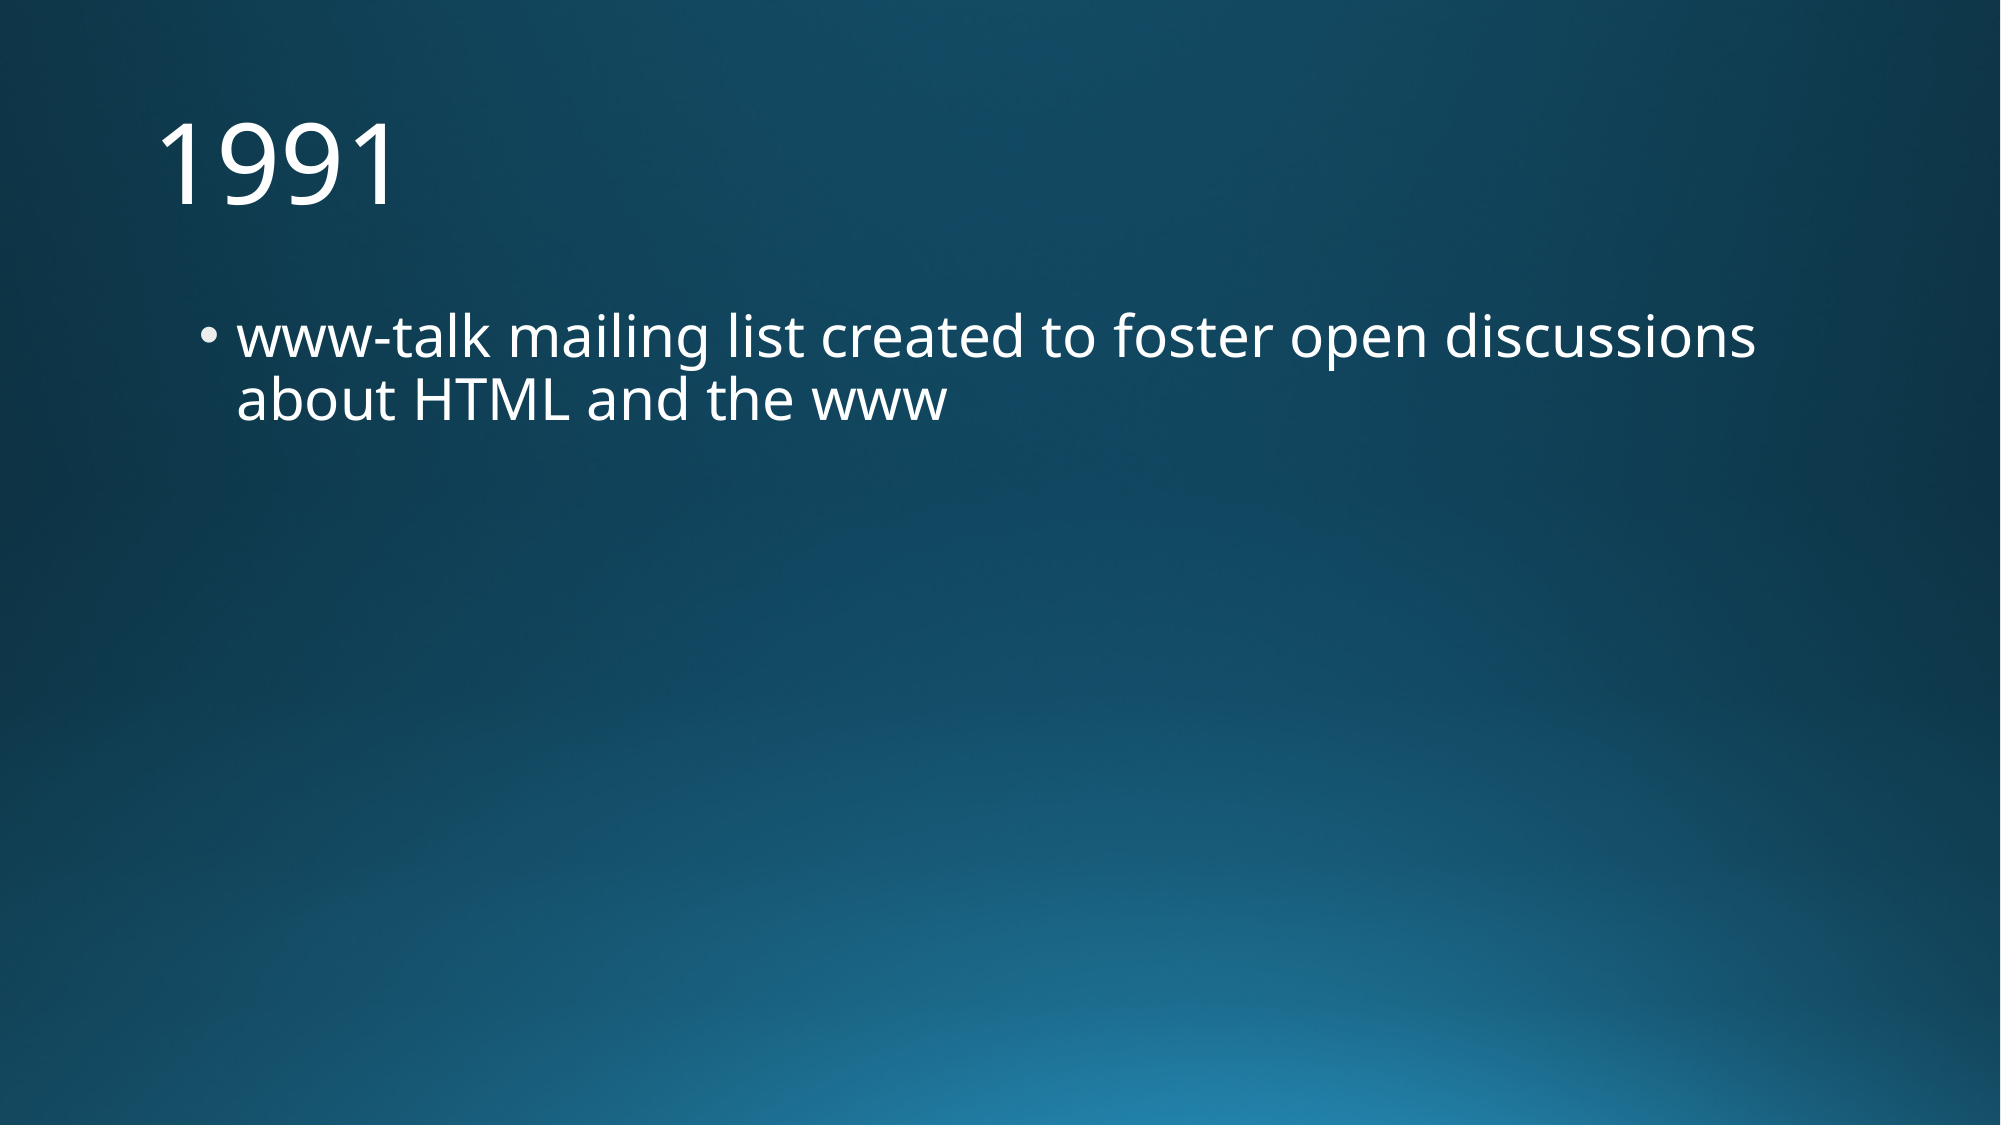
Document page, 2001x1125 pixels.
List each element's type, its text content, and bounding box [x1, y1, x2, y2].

list www-talk mailing list created to foster open discussions about HTML and the www [183, 299, 1863, 1014]
title 1991 [137, 59, 1863, 278]
picture [0, 0, 2001, 1125]
